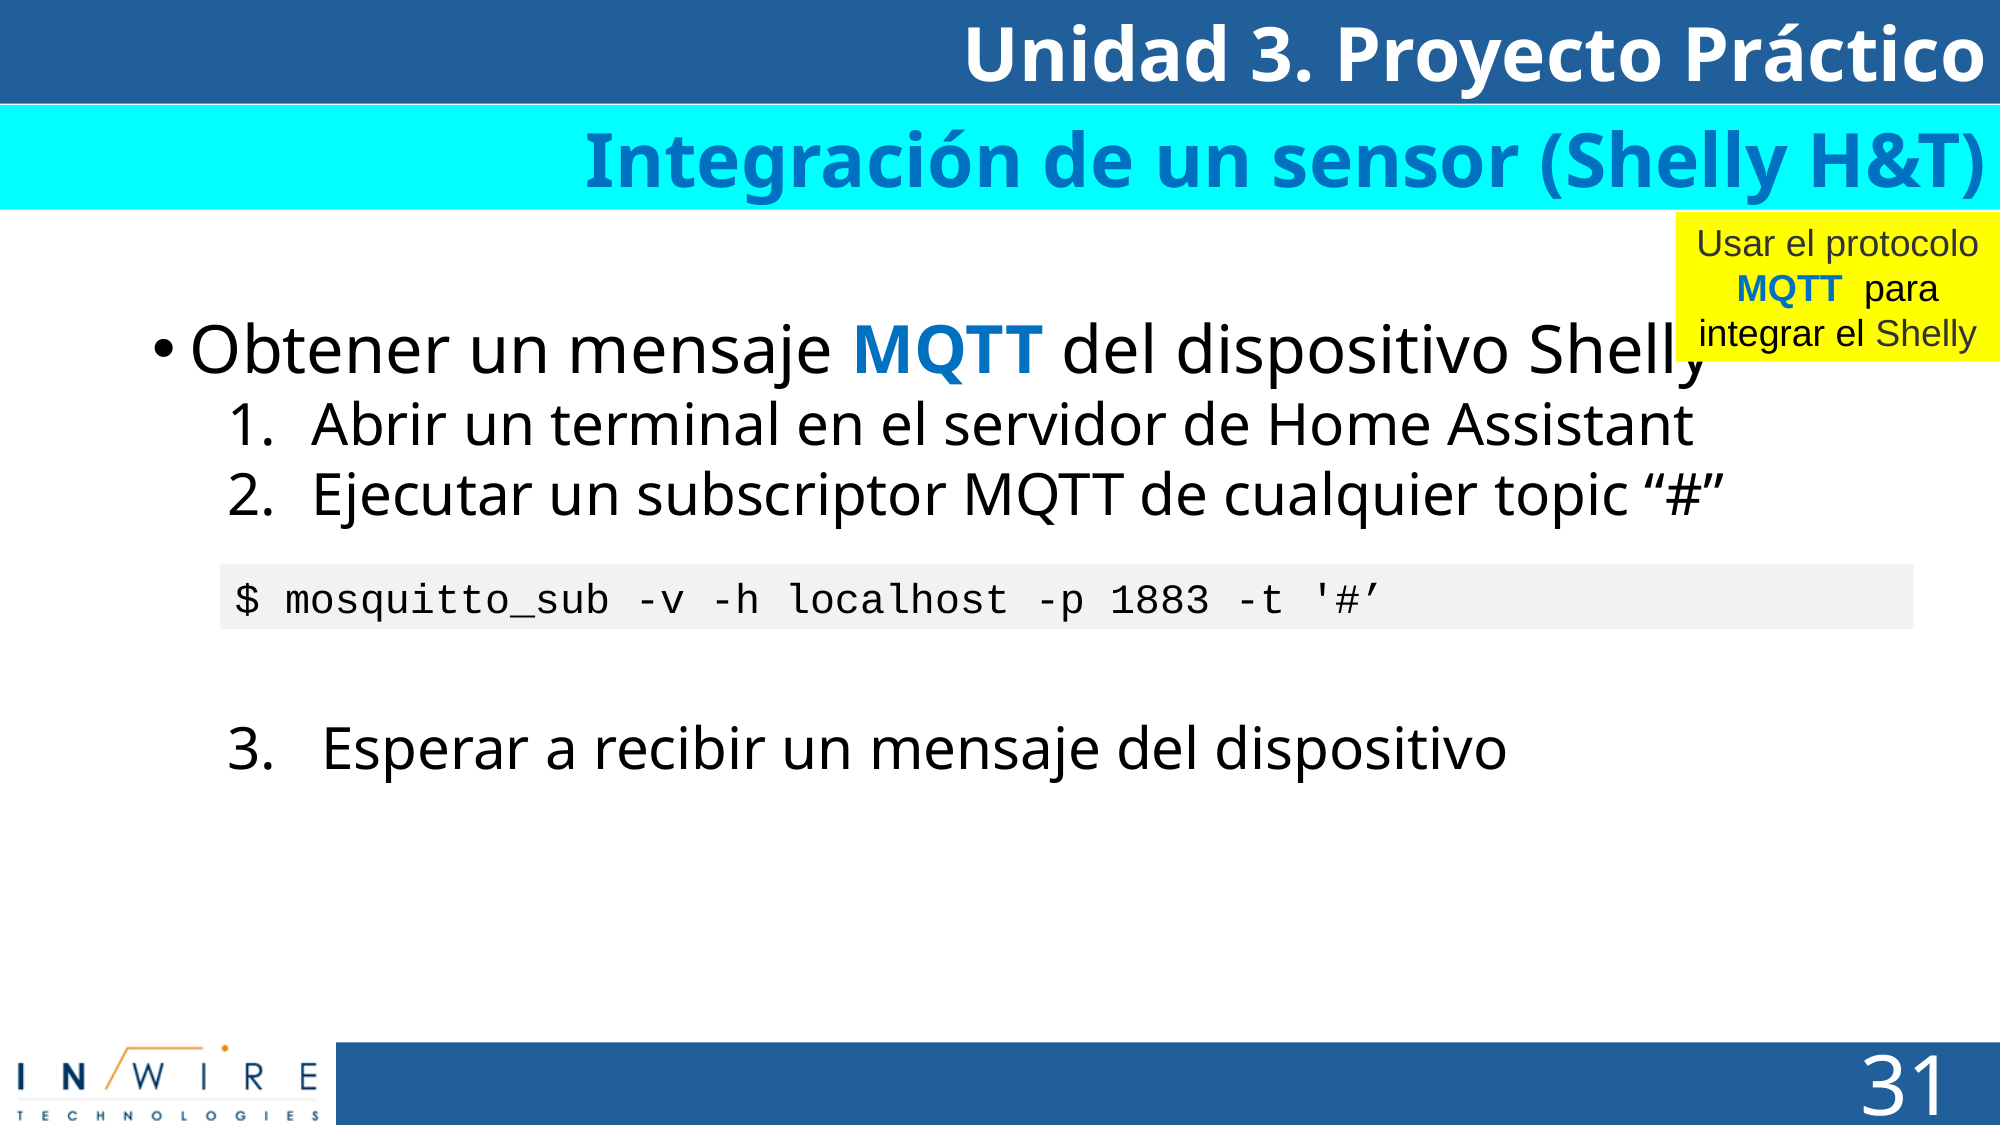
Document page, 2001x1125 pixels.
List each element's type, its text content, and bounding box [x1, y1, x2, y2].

text_box Integración de un sensor (Shelly H&T) [0, 104, 2000, 210]
text_box Unidad 3. Proyecto Práctico [0, 0, 2000, 104]
list Obtener un mensaje MQTT del dispositivo Shelly Abrir un terminal en el servidor de Home Assistant Ejecutar un subscriptor MQTT de cualquier topic “#” Esperar a recibir un mensaje del dispositivo [137, 299, 1863, 1014]
text_box Usar el protocolo MQTT para integrar el Shelly [1675, 211, 2000, 362]
picture [0, 1037, 336, 1125]
text_box $ mosquitto_sub -v -h localhost -p 1883 -t '#’ [220, 564, 1914, 629]
